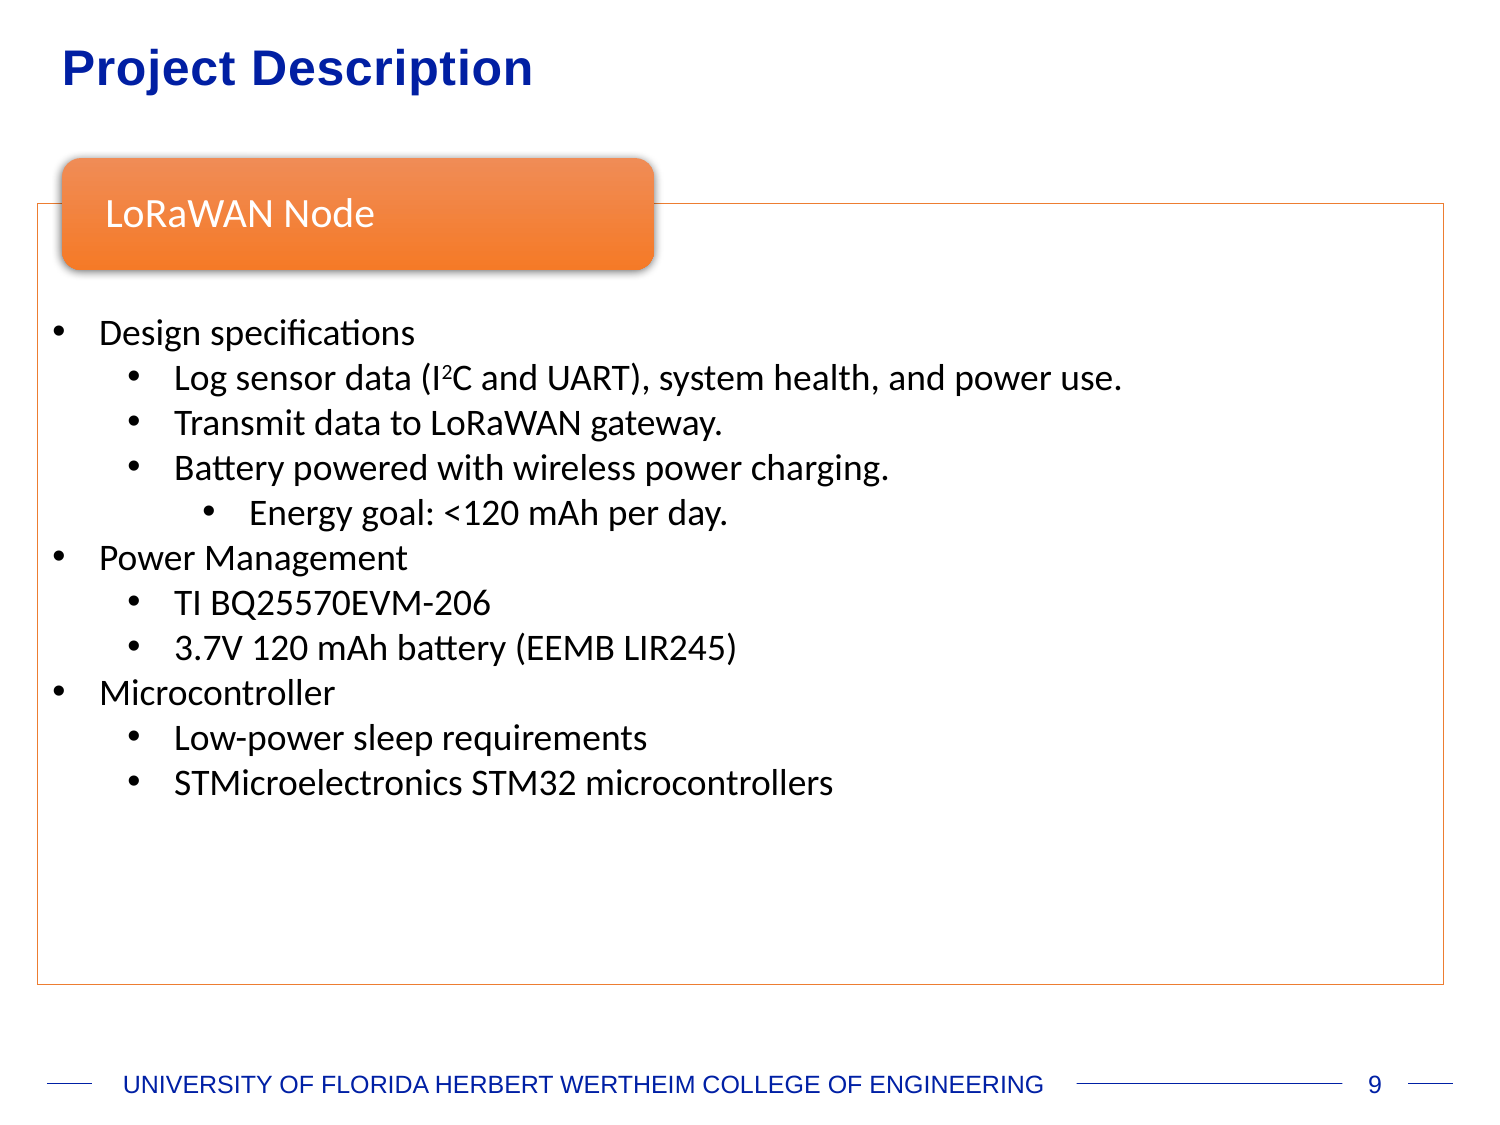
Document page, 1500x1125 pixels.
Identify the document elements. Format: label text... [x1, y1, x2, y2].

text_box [62, 157, 654, 270]
footer UNIVERSITY OF FLORIDA HERBERT WERTHEIM COLLEGE OF ENGINEERING [92, 1053, 1077, 1114]
title Project Description [46, 0, 1453, 139]
text_box Design specifications Log sensor data (I2C and UART), system health, and power use. Transmit data to LoRaWAN gateway. Battery powered with wireless power charging. Energy goal: <120 mAh per day. Power Management TI BQ25570EVM-206 3.7V 120 mAh battery (EEMB LIR245) Microcontroller Low-power sleep requirements STMicroelectronics STM32 microcontrollers [37, 203, 1444, 985]
